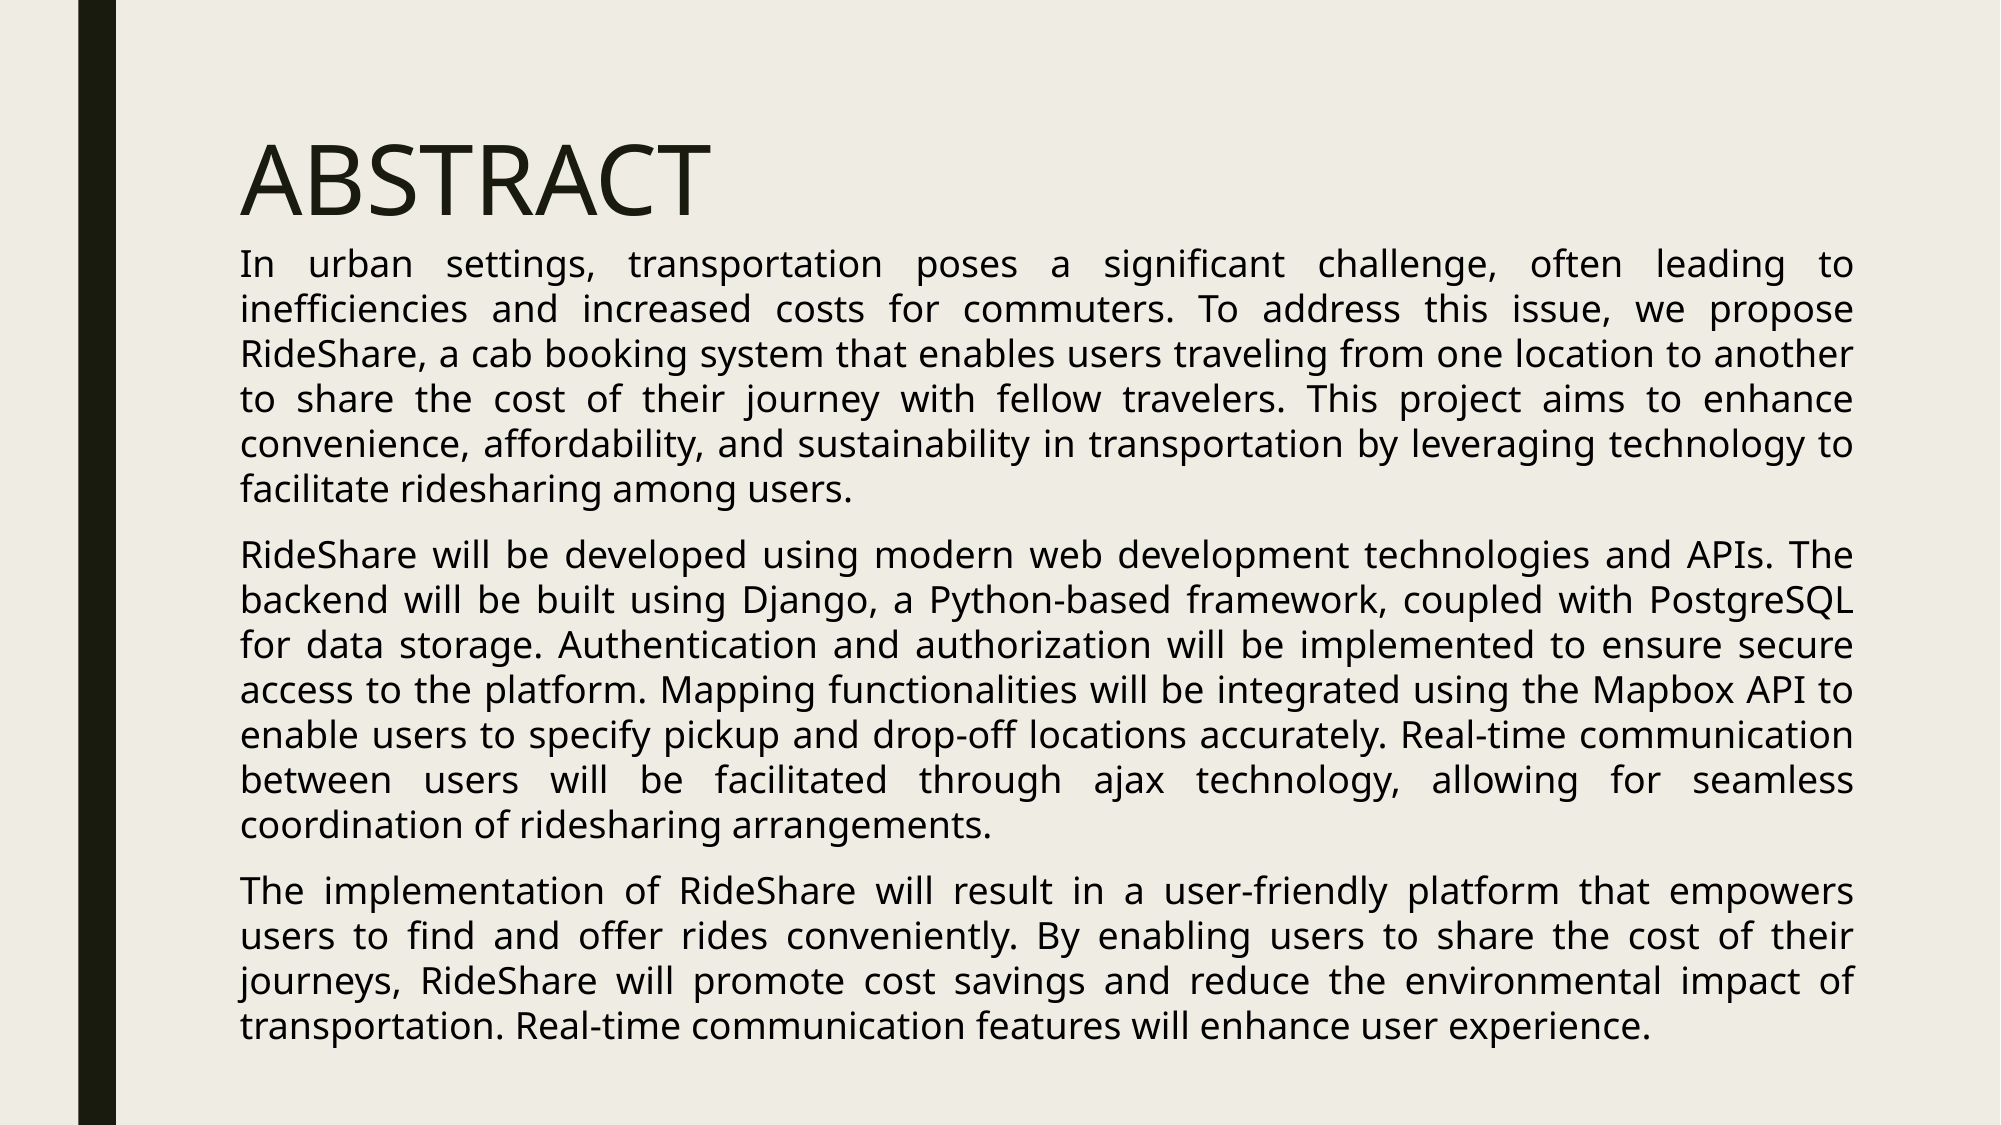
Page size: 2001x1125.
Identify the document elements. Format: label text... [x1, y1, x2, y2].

text_box In urban settings, transportation poses a significant challenge, often leading to inefficiencies and increased costs for commuters. To address this issue, we propose RideShare, a cab booking system that enables users traveling from one location to another to share the cost of their journey with fellow travelers. This project aims to enhance convenience, affordability, and sustainability in transportation by leveraging technology to facilitate ridesharing among users. RideShare will be developed using modern web development technologies and APIs. The backend will be built using Django, a Python-based framework, coupled with PostgreSQL for data storage. Authentication and authorization will be implemented to ensure secure access to the platform. Mapping functionalities will be integrated using the Mapbox API to enable users to specify pickup and drop-off locations accurately. Real-time communication between users will be facilitated through ajax technology, allowing for seamless coordination of ridesharing arrangements. The implementation of RideShare will result in a user-friendly platform that empowers users to find and offer rides conveniently. By enabling users to share the cost of their journeys, RideShare will promote cost savings and reduce the environmental impact of transportation. Real-time communication features will enhance user experience. [225, 232, 1871, 1055]
title ABSTRACT [225, 112, 738, 232]
